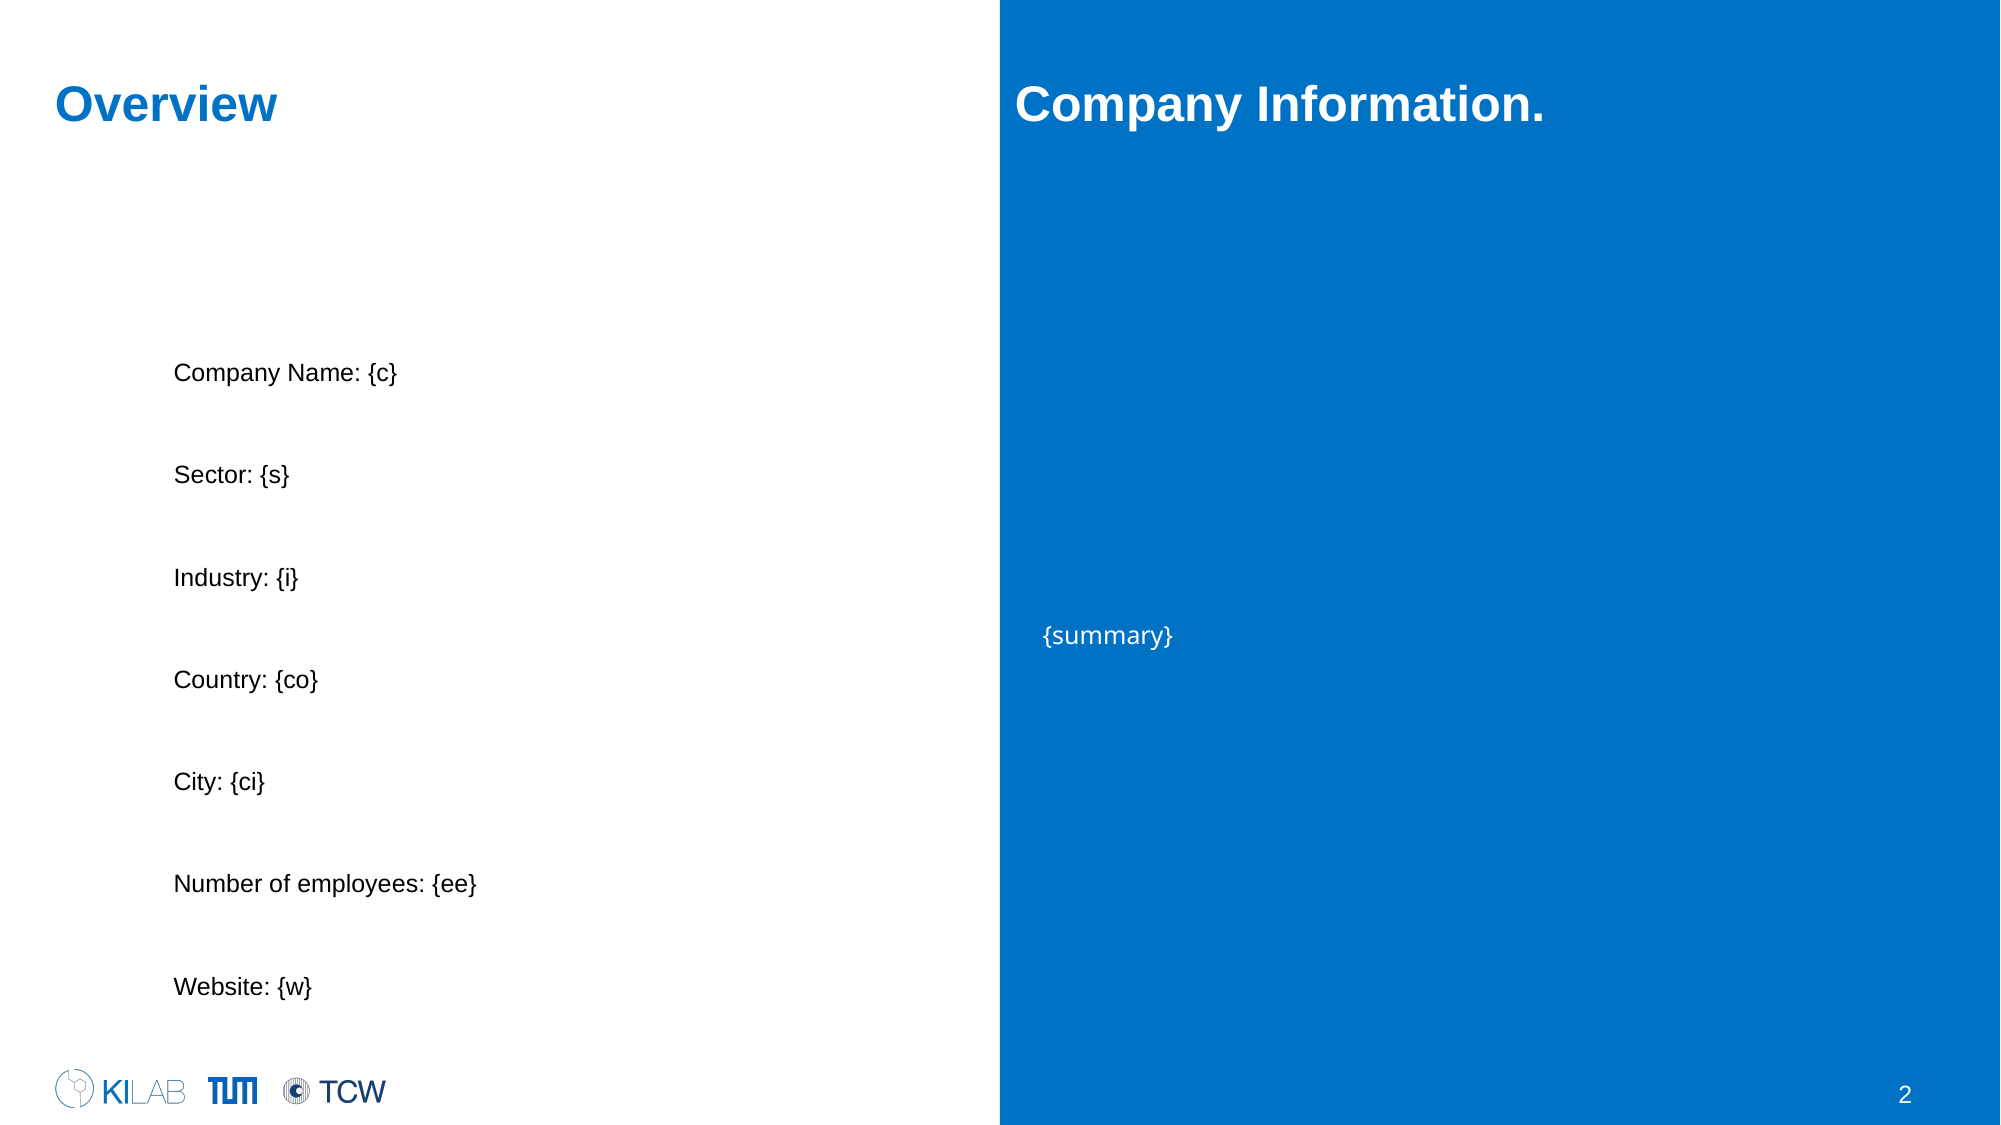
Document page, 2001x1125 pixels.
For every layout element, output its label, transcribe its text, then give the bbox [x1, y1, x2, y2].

picture [208, 1077, 257, 1104]
text_box City: {ci} [158, 758, 711, 803]
text_box Website: {w} [158, 962, 764, 1008]
text_box Company Name: {c} [158, 349, 711, 395]
picture [280, 1069, 388, 1108]
picture [55, 1069, 185, 1108]
title Overview [54, 0, 1001, 151]
text_box Industry: {i} [158, 553, 711, 599]
text_box {summary} [1027, 224, 1844, 1045]
text_box Sector: {s} [159, 451, 711, 497]
text_box Number of employees: {ee} [158, 860, 711, 906]
text_box Country: {co} [158, 656, 711, 701]
list Company Information. [999, 0, 1945, 150]
